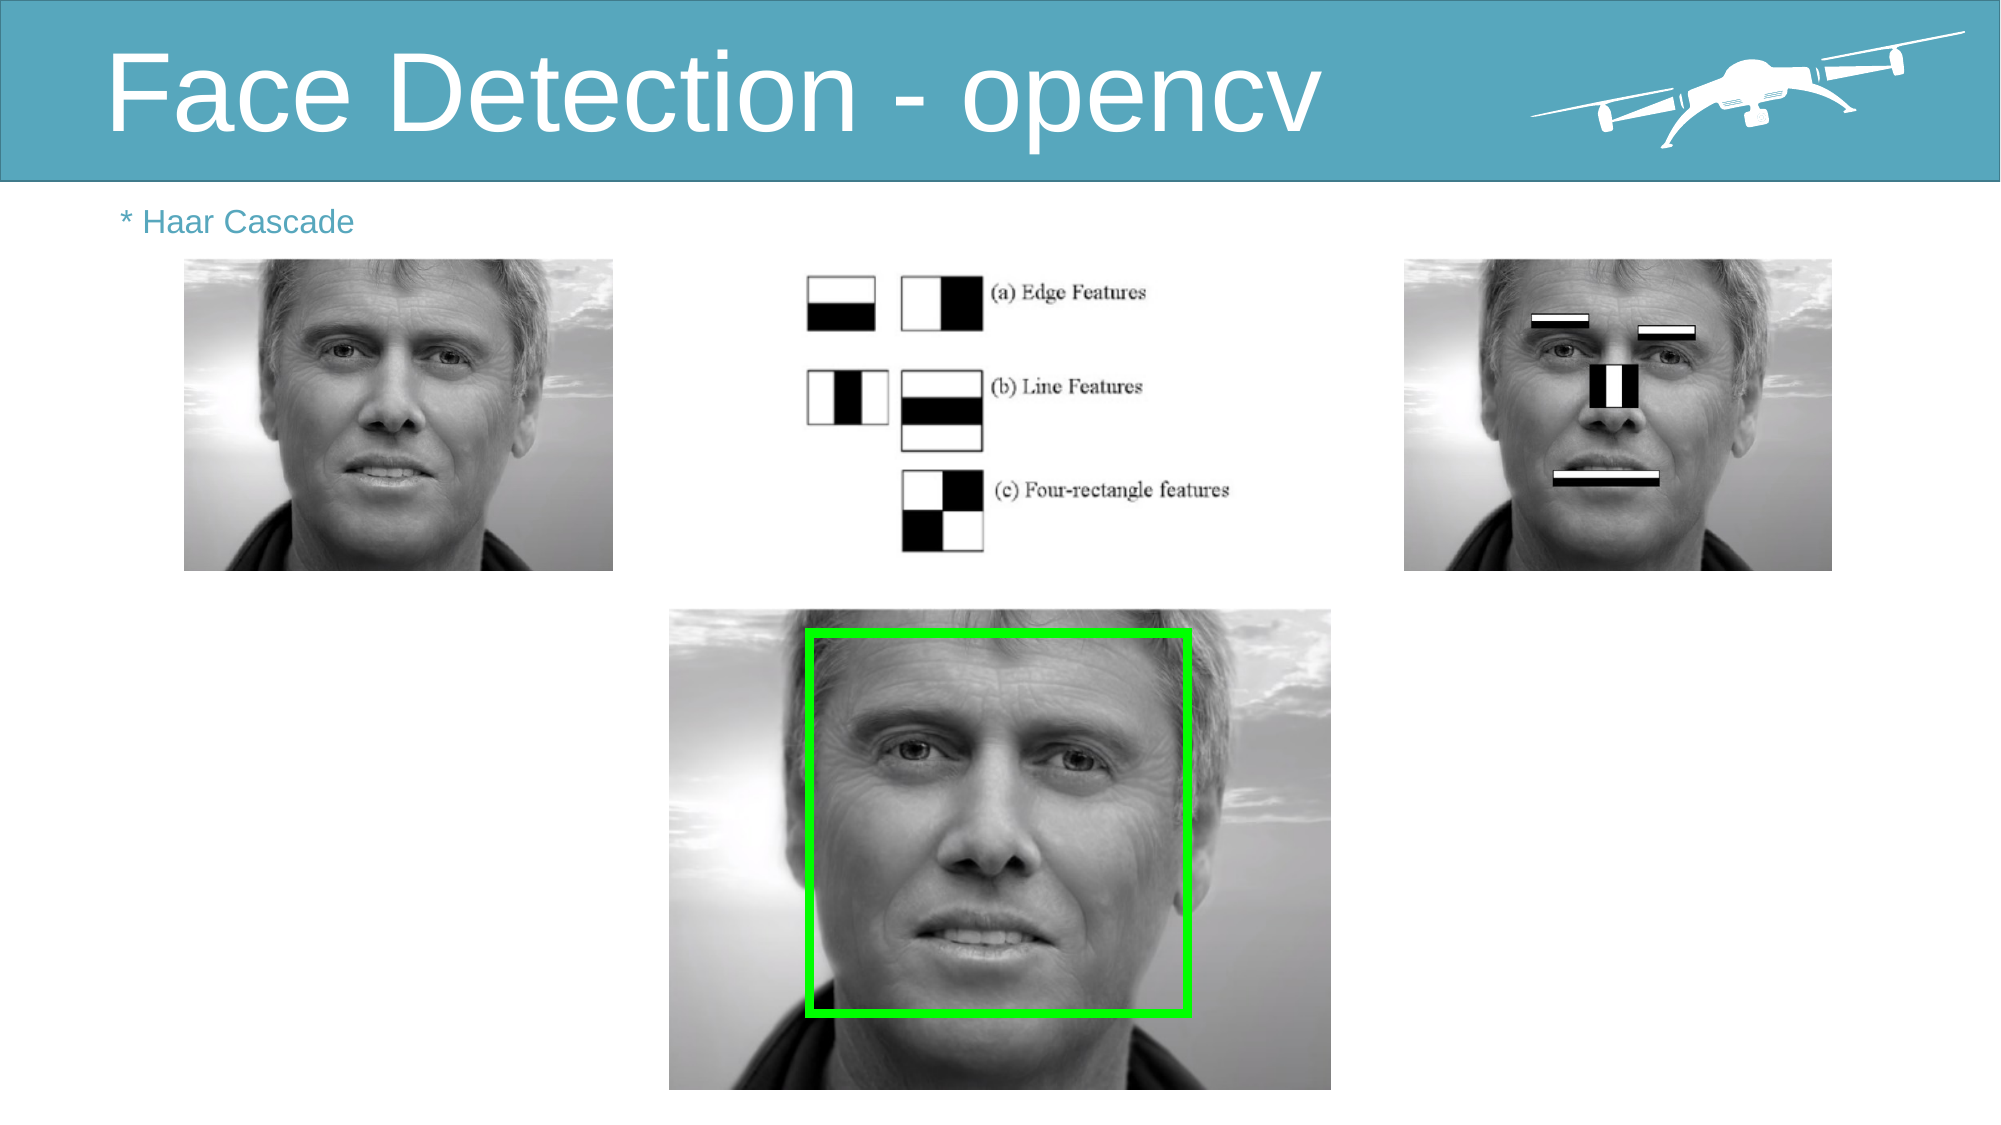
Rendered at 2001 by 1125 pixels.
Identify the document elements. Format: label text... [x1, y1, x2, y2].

picture [756, 244, 1251, 571]
text_box * Haar Cascade [105, 192, 596, 248]
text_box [669, 608, 1331, 1090]
picture [1404, 258, 1832, 571]
picture [184, 258, 613, 571]
list Face Detection - opencv [89, 35, 1952, 155]
